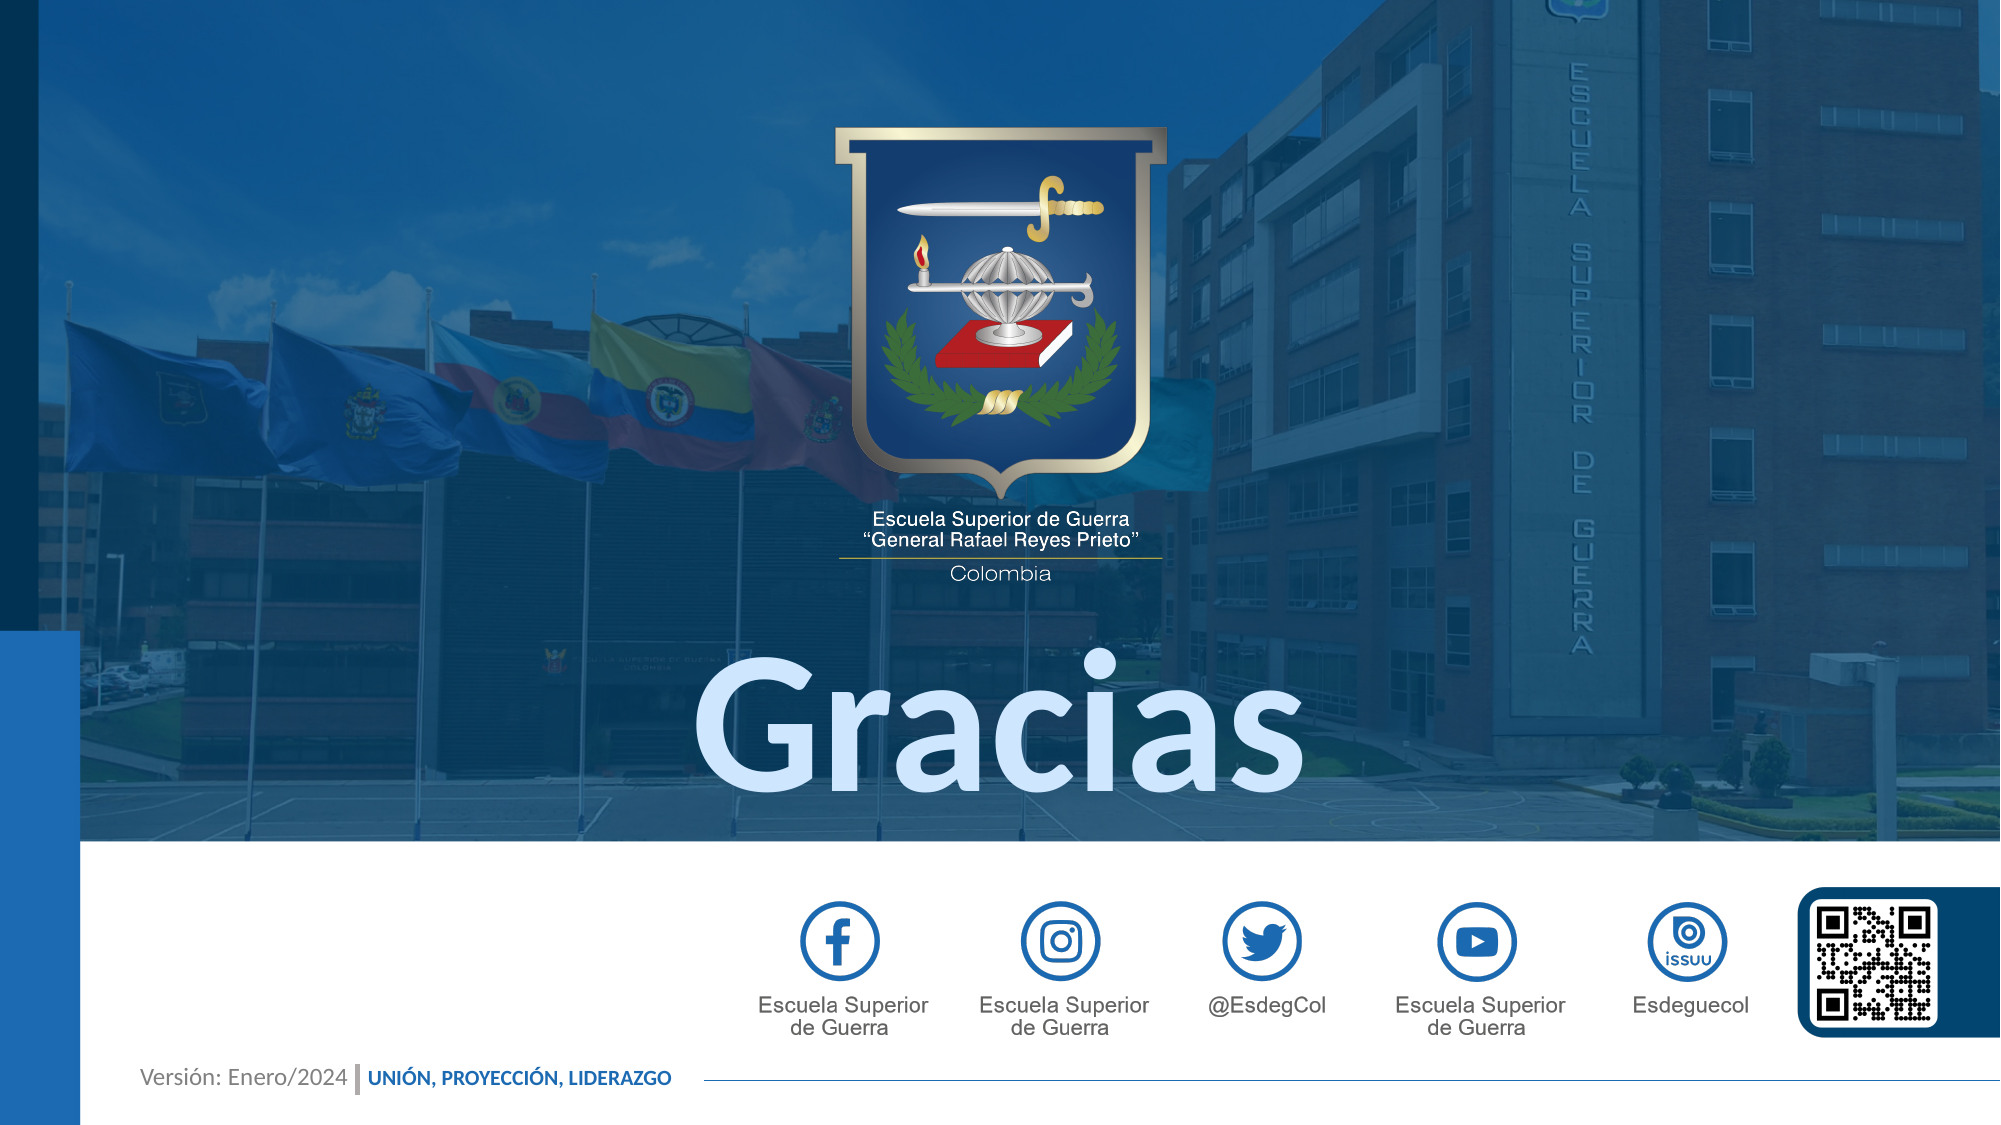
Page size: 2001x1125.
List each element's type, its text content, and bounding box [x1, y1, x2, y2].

title Gracias [0, 664, 2000, 840]
picture [0, 840, 2000, 1125]
picture [0, 0, 2000, 664]
